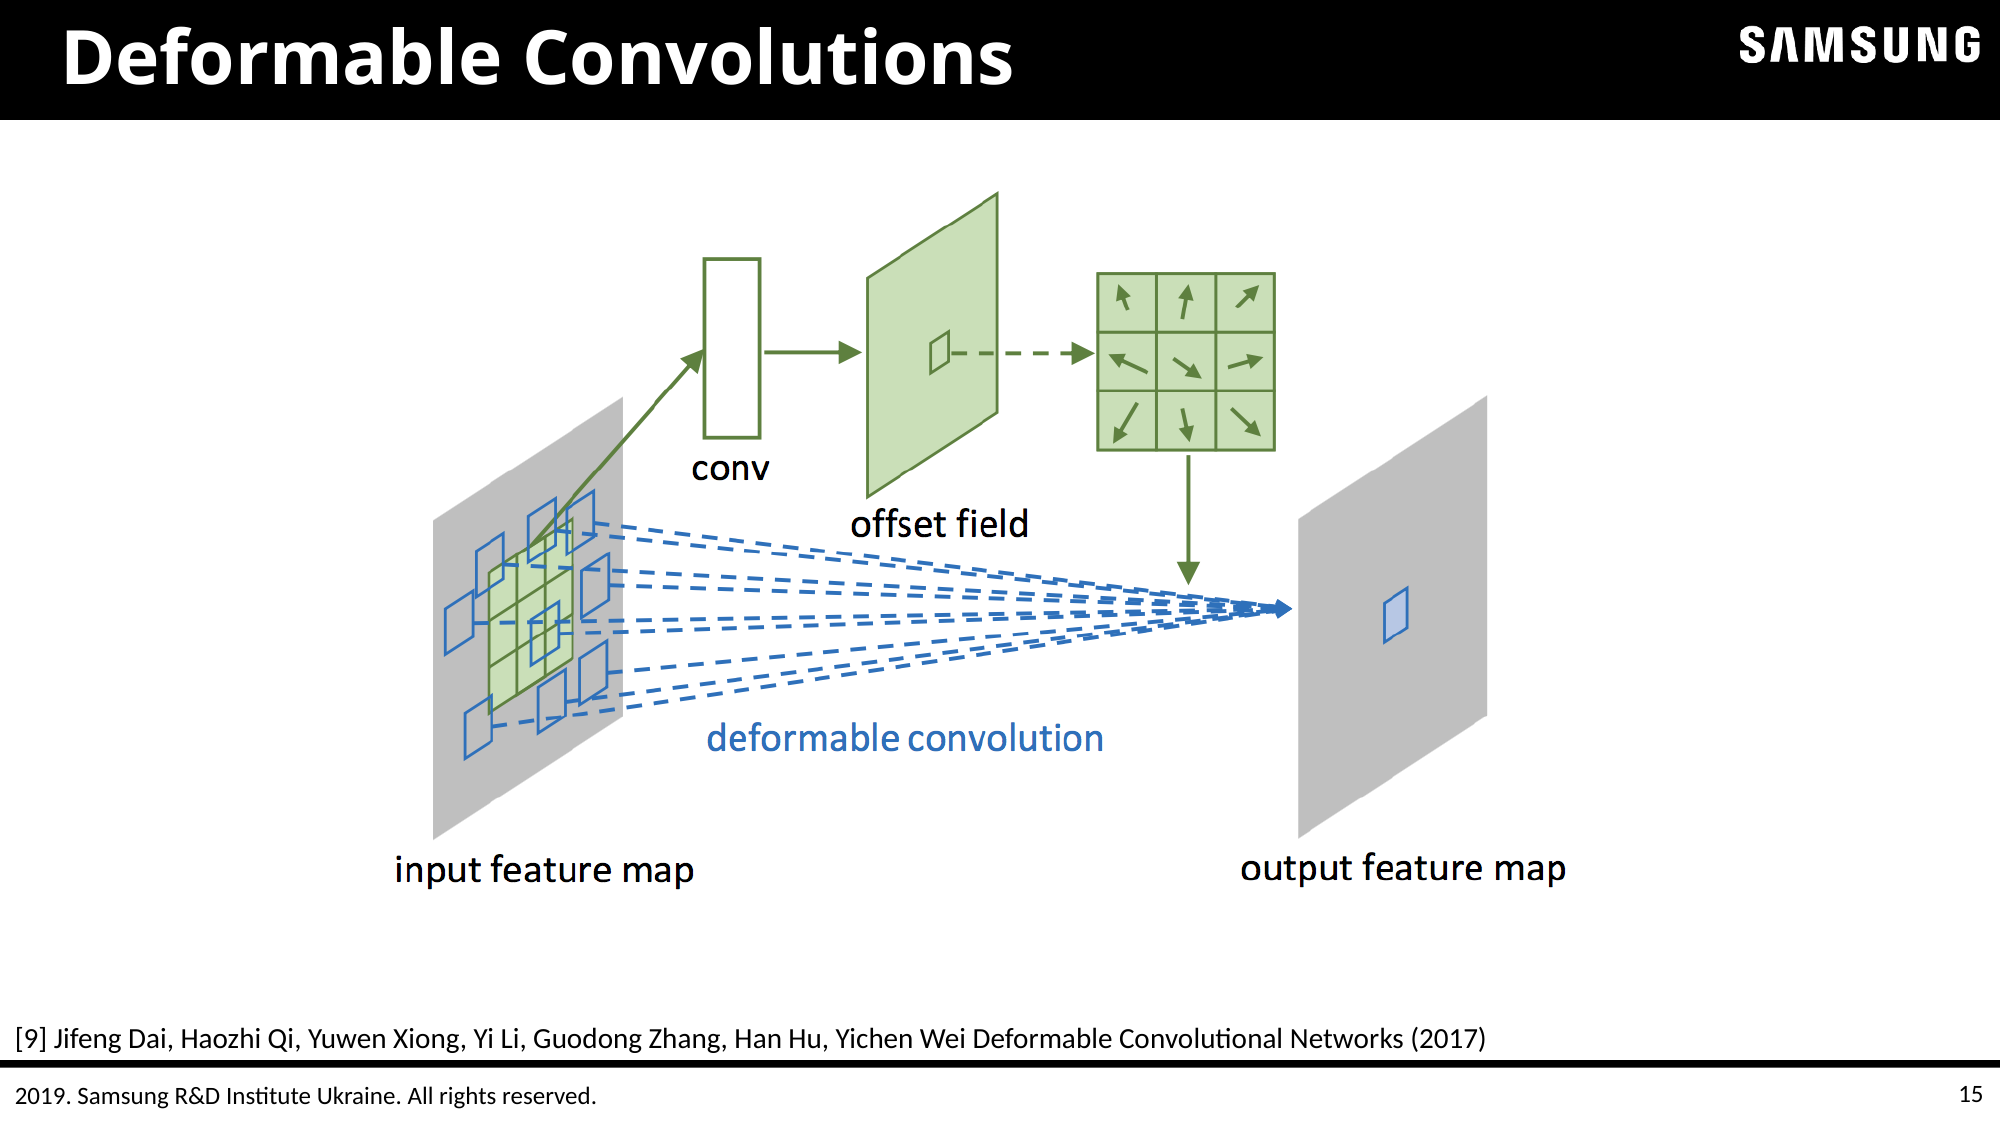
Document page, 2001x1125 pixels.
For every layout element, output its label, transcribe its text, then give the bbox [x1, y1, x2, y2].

slide_number 15 [1548, 1062, 1999, 1123]
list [327, 144, 1639, 906]
footer 2019. Samsung R&D Institute Ukraine. All rights reserved. [0, 1065, 645, 1125]
text_box [9] Jifeng Dai, Haozhi Qi, Yuwen Xiong, Yi Li, Guodong Zhang, Han Hu, Yichen Wei Deformable Convolutional Networks (2017) [0, 1012, 1969, 1063]
title Deformable Convolutions [0, 0, 1734, 120]
picture [1734, 20, 1982, 67]
